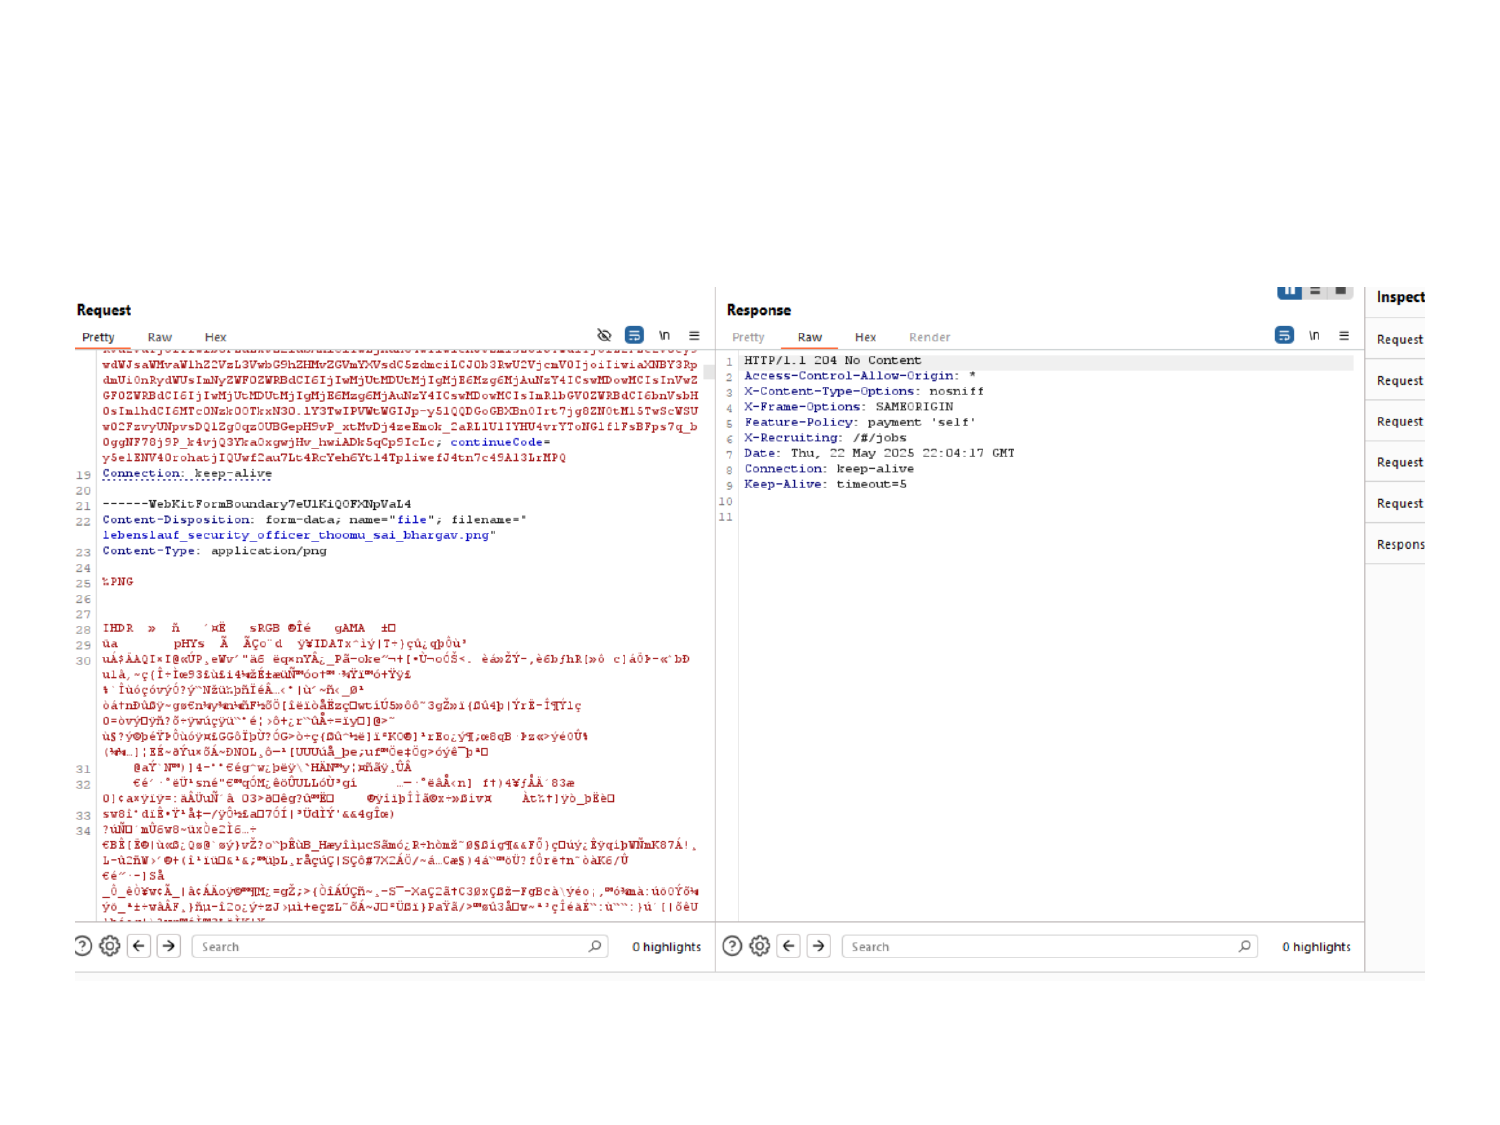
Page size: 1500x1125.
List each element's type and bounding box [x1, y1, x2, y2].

list [74, 286, 1426, 981]
